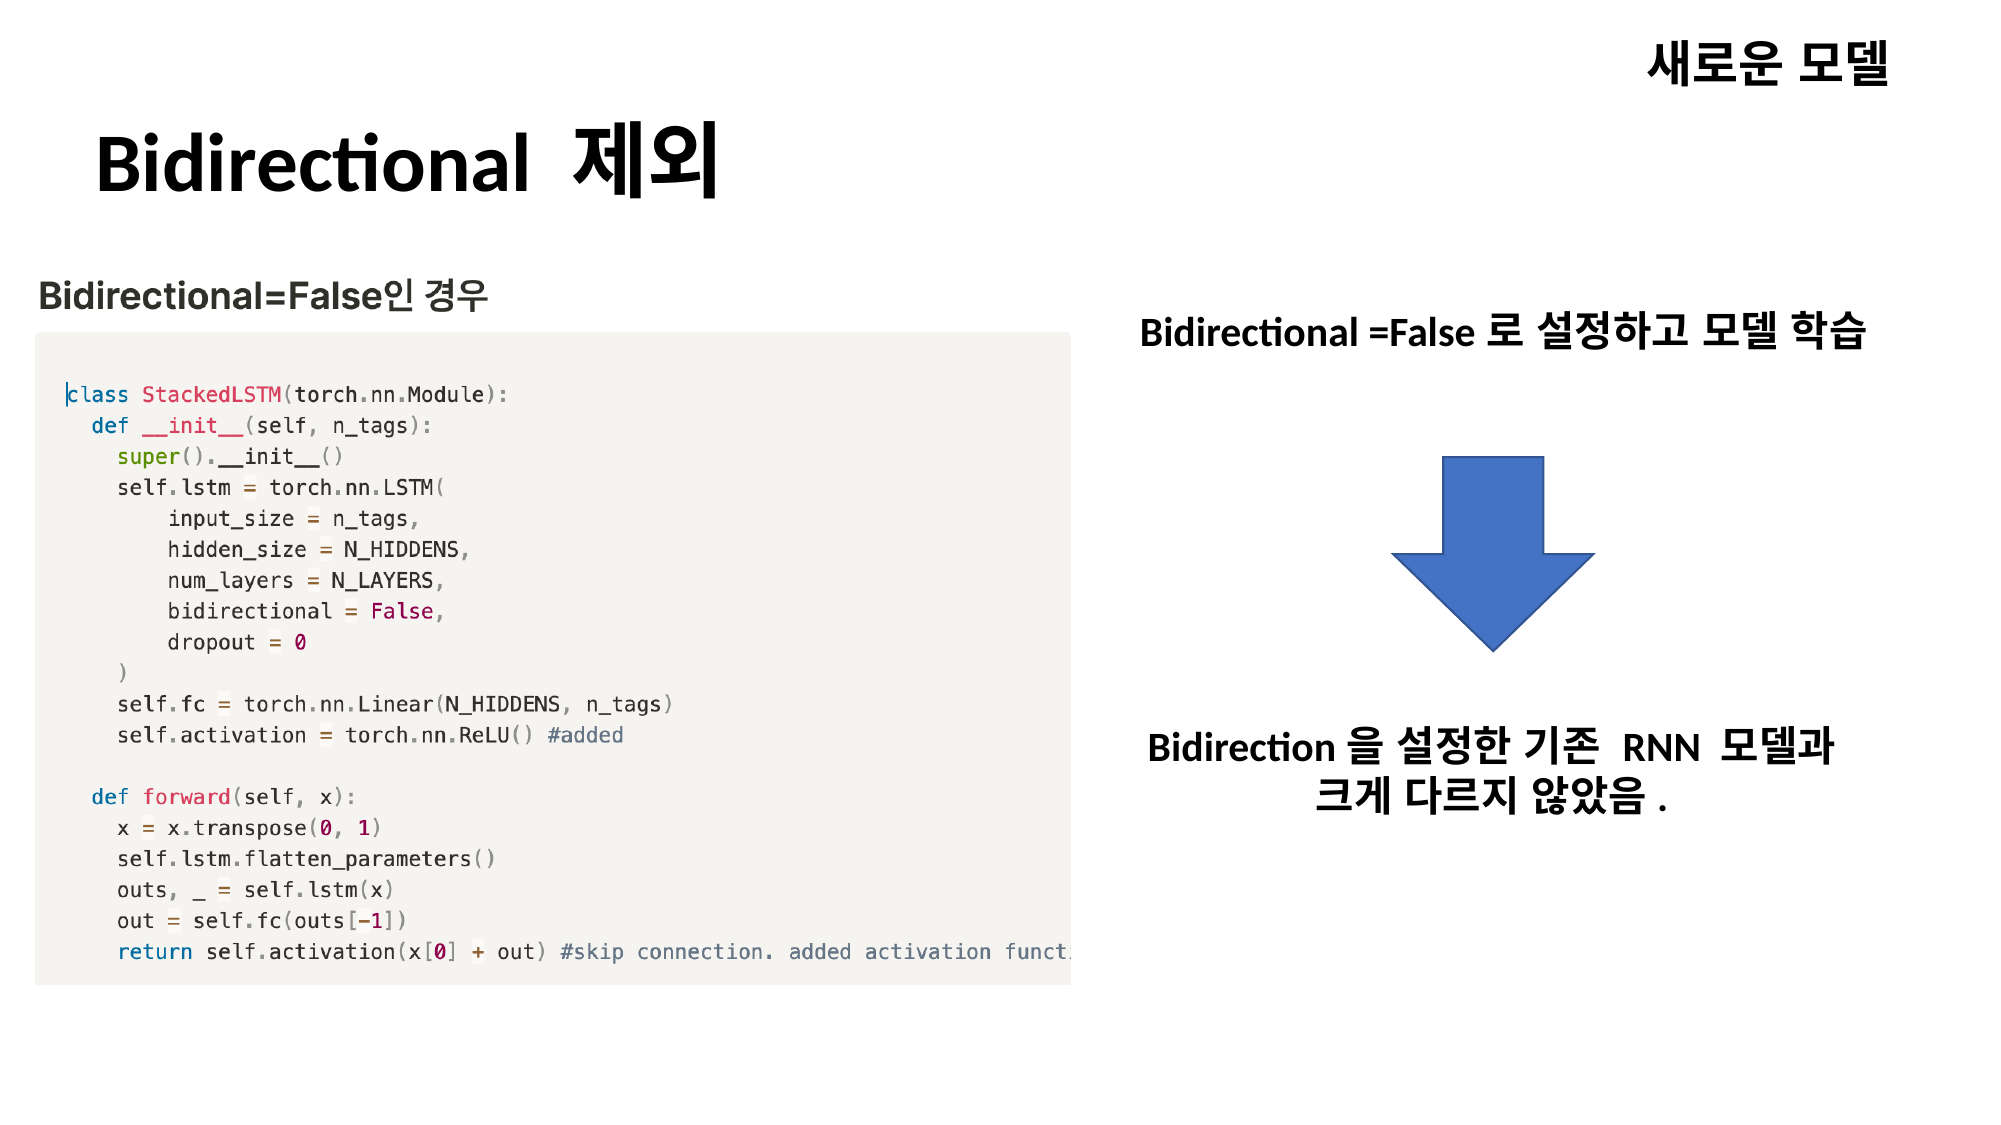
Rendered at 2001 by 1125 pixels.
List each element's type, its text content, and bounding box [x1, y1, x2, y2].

text_box Bidirectional =False로 설정하고 모델 학습 [1124, 297, 1916, 363]
text_box 새로운 모델 [1631, 25, 1906, 100]
text_box [1390, 456, 1596, 653]
text_box Bidirection을 설정한 기존 RNN 모델과 크게 다르지 않았음. [1124, 712, 1859, 828]
picture [27, 270, 1083, 985]
text_box Bidirectional 제외 [80, 101, 740, 216]
